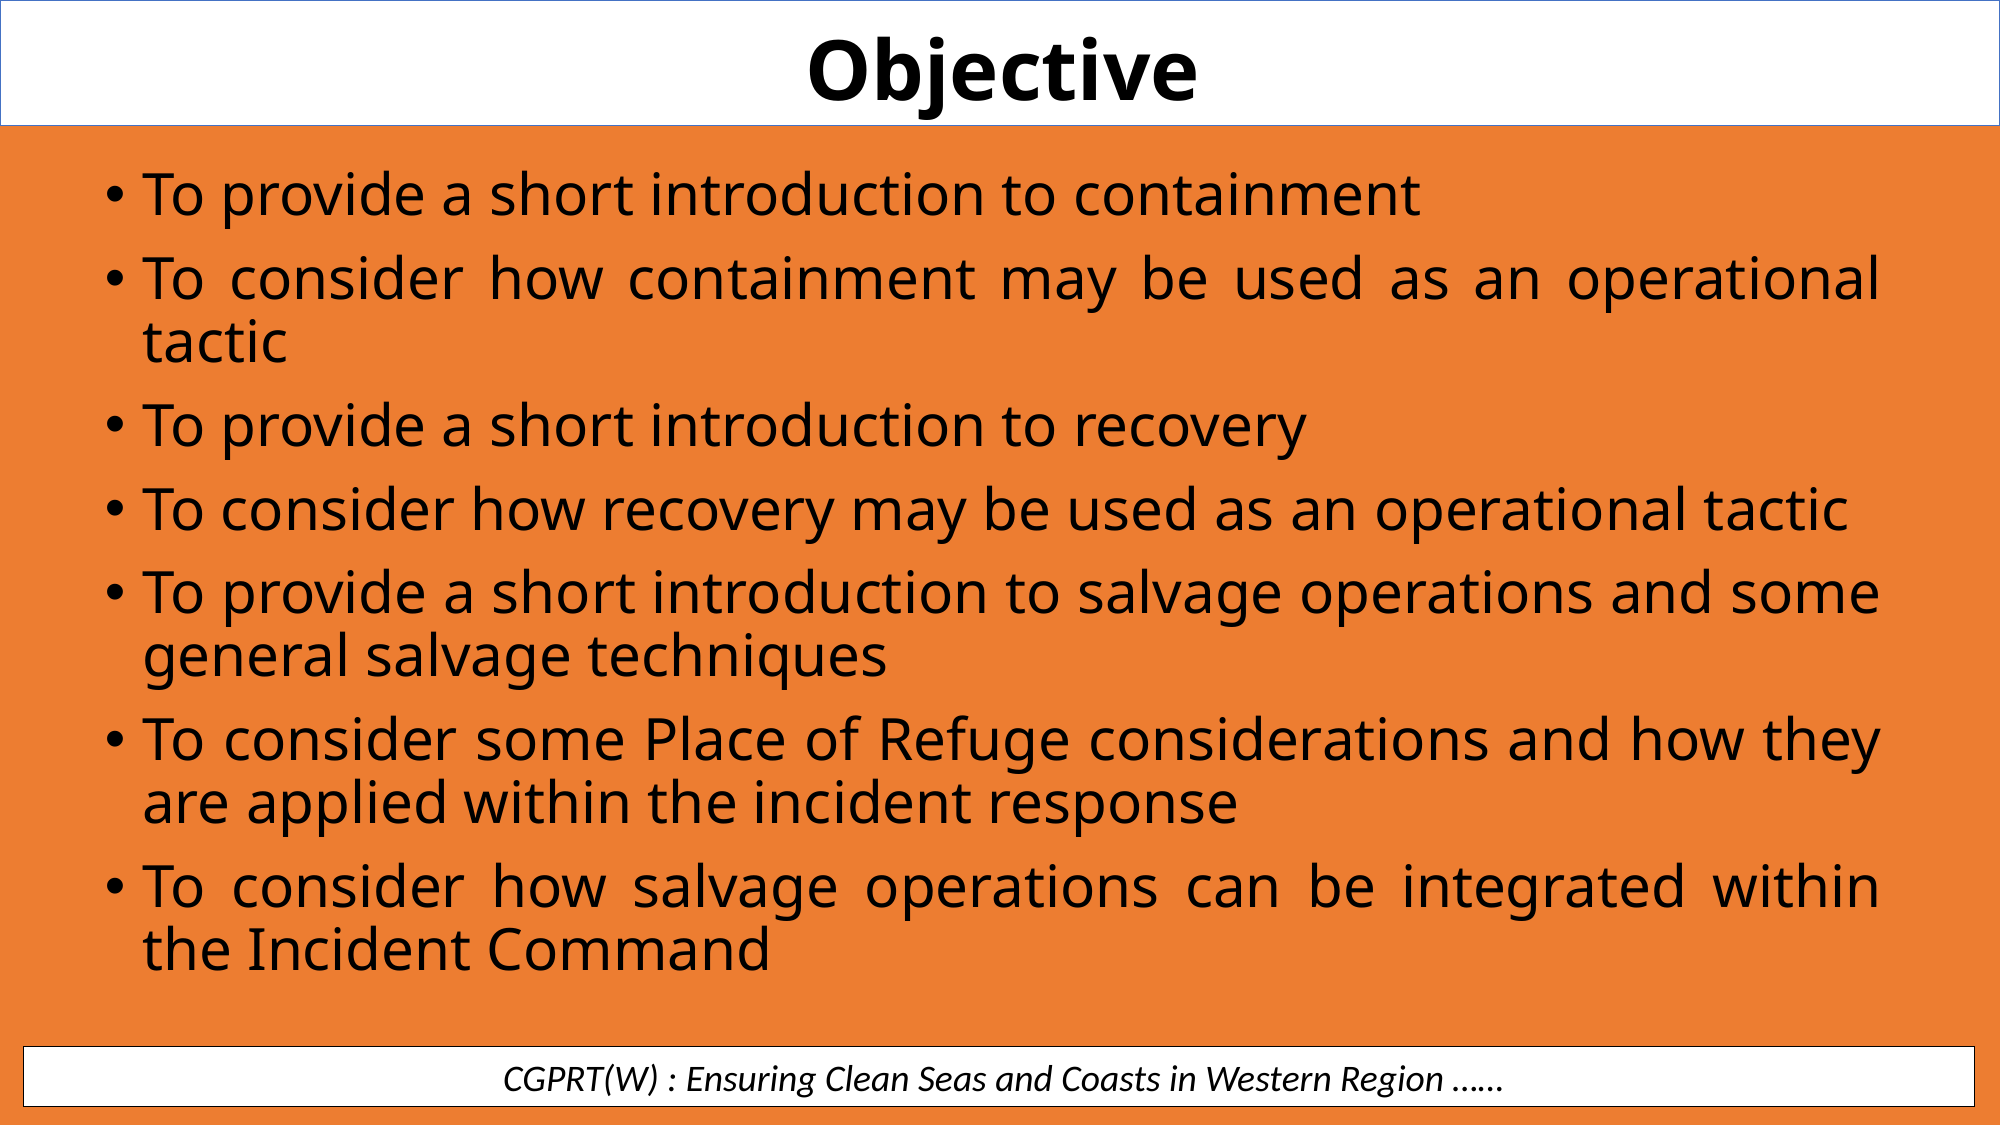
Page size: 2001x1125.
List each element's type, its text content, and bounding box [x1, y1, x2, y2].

text_box Objective [164, 21, 1841, 114]
text_box CGPRT(W) : Ensuring Clean Seas and Coasts in Western Region …… [23, 1046, 1975, 1107]
text_box To provide a short introduction to containment To consider how containment may be used as an operational tactic To provide a short introduction to recovery To consider how recovery may be used as an operational tactic To provide a short introduction to salvage operations and some general salvage techniques To consider some Place of Refuge considerations and how they are applied within the incident response To consider how salvage operations can be integrated within the Incident Command [89, 158, 1896, 1014]
text_box [0, 0, 2000, 126]
